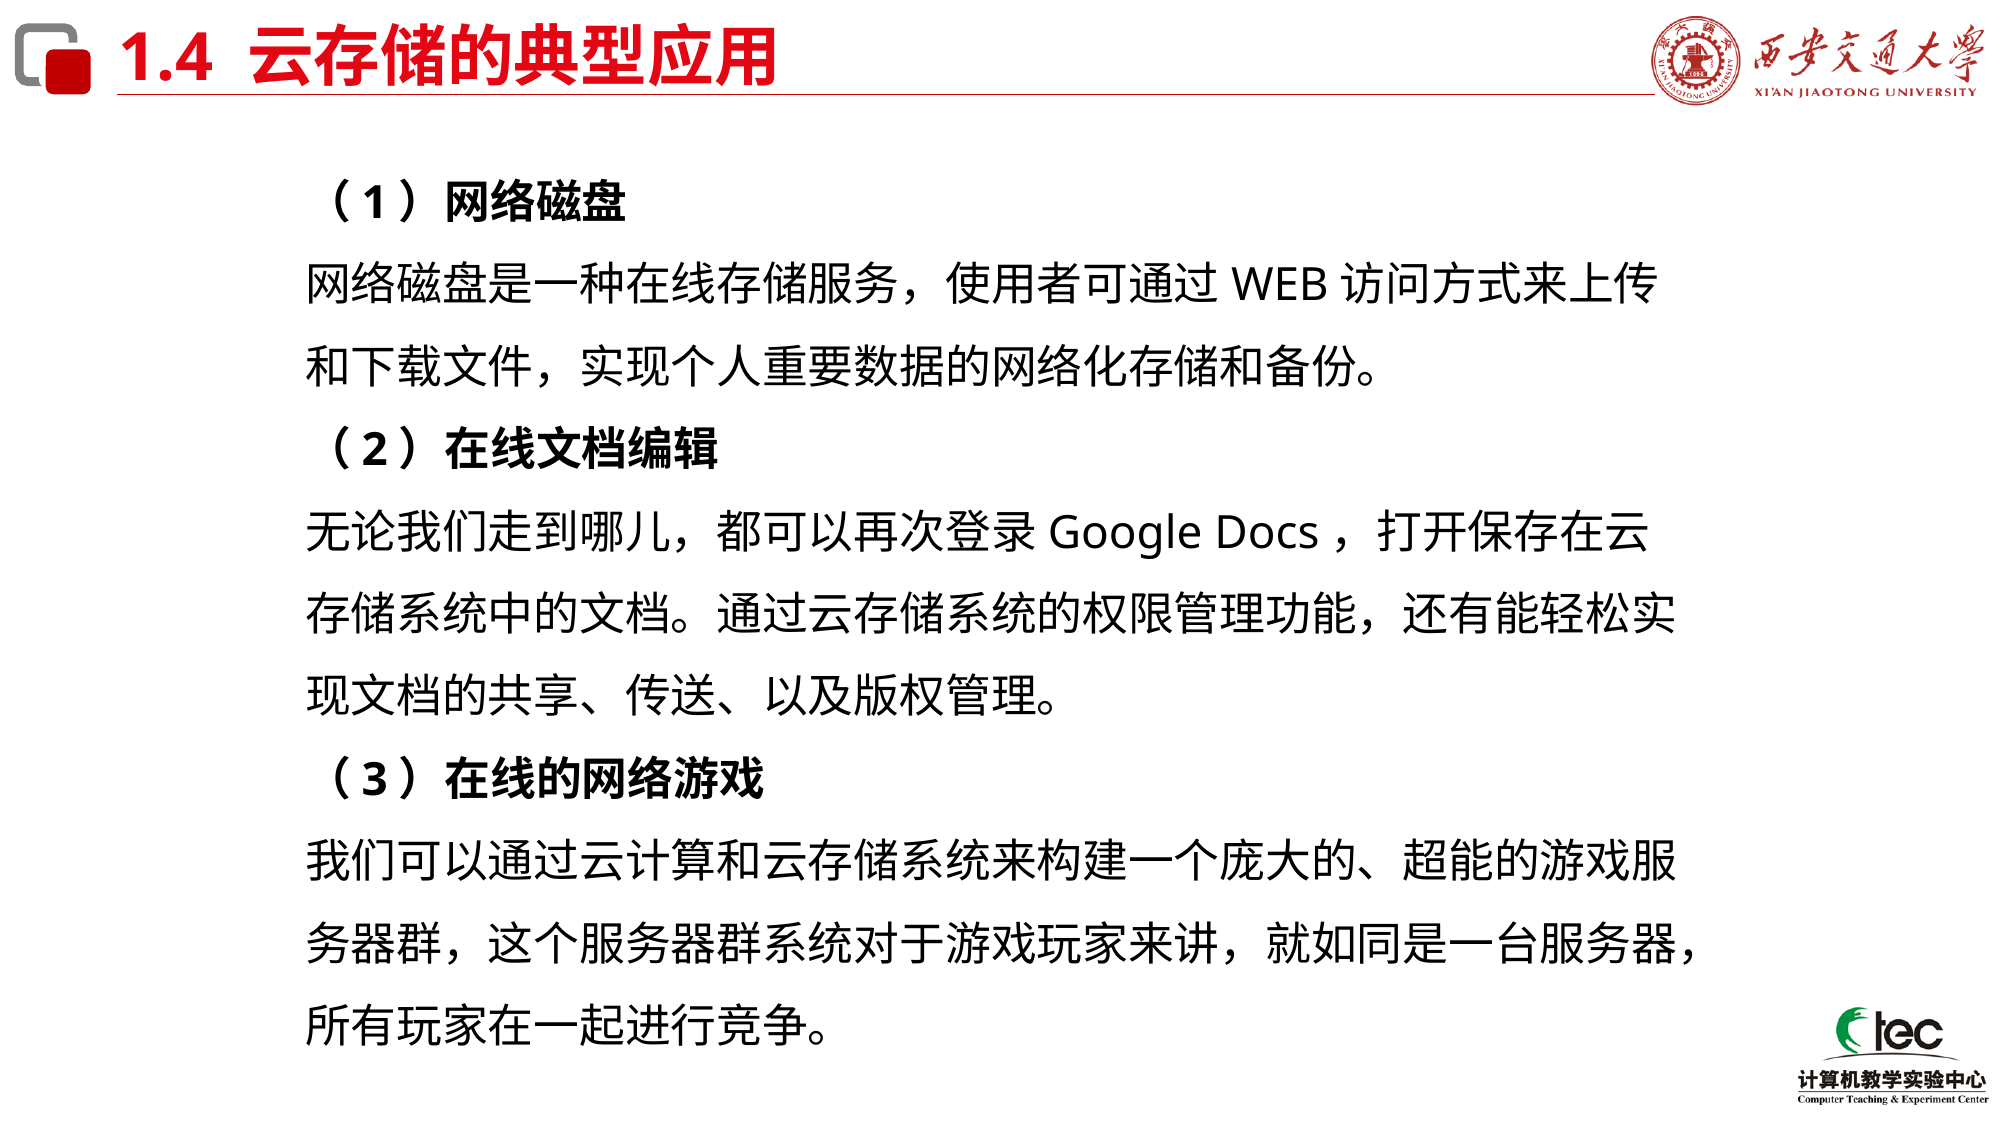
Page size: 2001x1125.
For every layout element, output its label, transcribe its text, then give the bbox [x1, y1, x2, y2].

picture [1788, 993, 2000, 1125]
text_box （1）网络磁盘 网络磁盘是一种在线存储服务，使用者可通过WEB访问方式来上传和下载文件，实现个人重要数据的网络化存储和备份。 （2）在线文档编辑 无论我们走到哪儿，都可以再次登录Google Docs，打开保存在云存储系统中的文档。通过云存储系统的权限管理功能，还有能轻松实现文档的共享、传送、以及版权管理。 （3）在线的网络游戏 我们可以通过云计算和云存储系统来构建一个庞大的、超能的游戏服务器群，这个服务器群系统对于游戏玩家来讲，就如同是一台服务器，所有玩家在一起进行竞争。 [290, 137, 1710, 1060]
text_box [19, 27, 91, 95]
text_box 1.4 云存储的典型应用 [103, 6, 1789, 102]
picture [1647, 12, 1995, 109]
